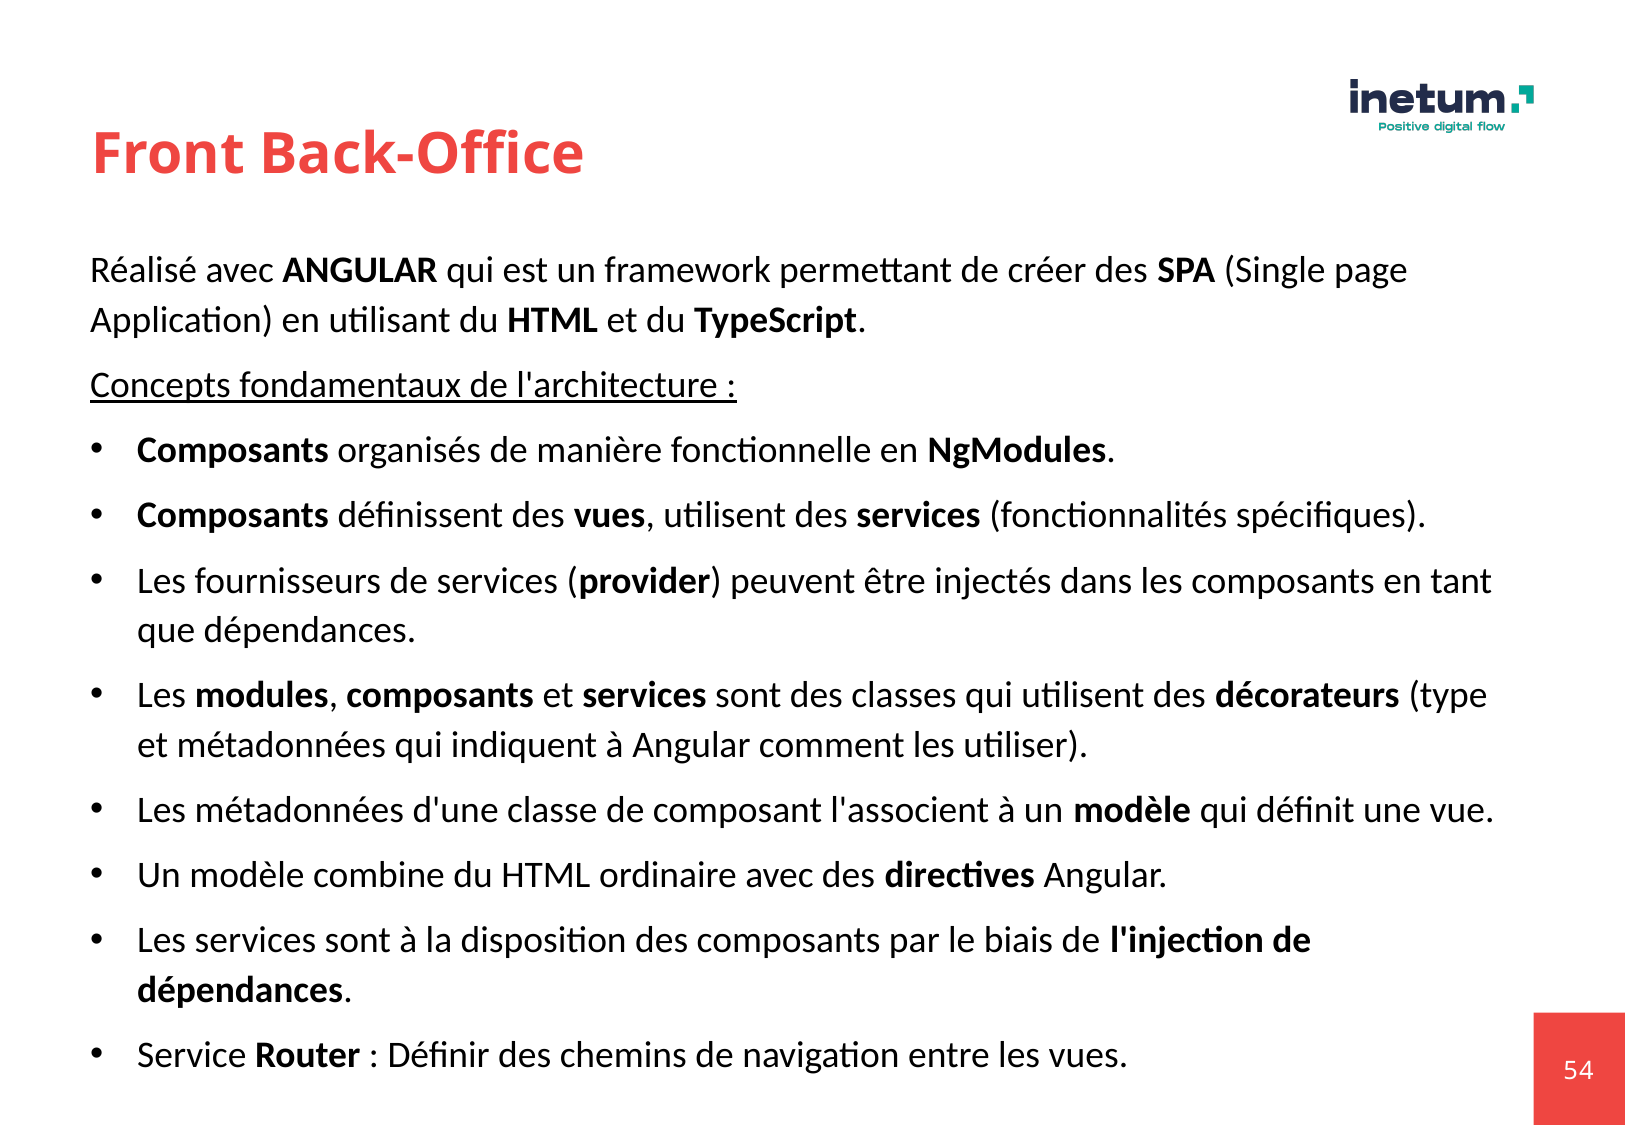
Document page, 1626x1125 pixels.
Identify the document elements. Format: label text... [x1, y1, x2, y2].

list Réalisé avec ANGULAR qui est un framework permettant de créer des SPA (Single page Application) en utilisant du HTML et du TypeScript. Concepts fondamentaux de l'architecture : Composants organisés de manière fonctionnelle en NgModules. Composants définissent des vues, utilisent des services (fonctionnalités spécifiques). Les fournisseurs de services (provider) peuvent être injectés dans les composants en tant que dépendances. Les modules, composants et services sont des classes qui utilisent des décorateurs (type et métadonnées qui indiquent à Angular comment les utiliser). Les métadonnées d'une classe de composant l'associent à un modèle qui définit une vue. Un modèle combine du HTML ordinaire avec des directives Angular. Les services sont à la disposition des composants par le biais de l'injection de dépendances. Service Router : Définir des chemins de navigation entre les vues. [90, 223, 1517, 1090]
picture [1350, 79, 1534, 133]
title Front Back-Office [90, 114, 1331, 187]
